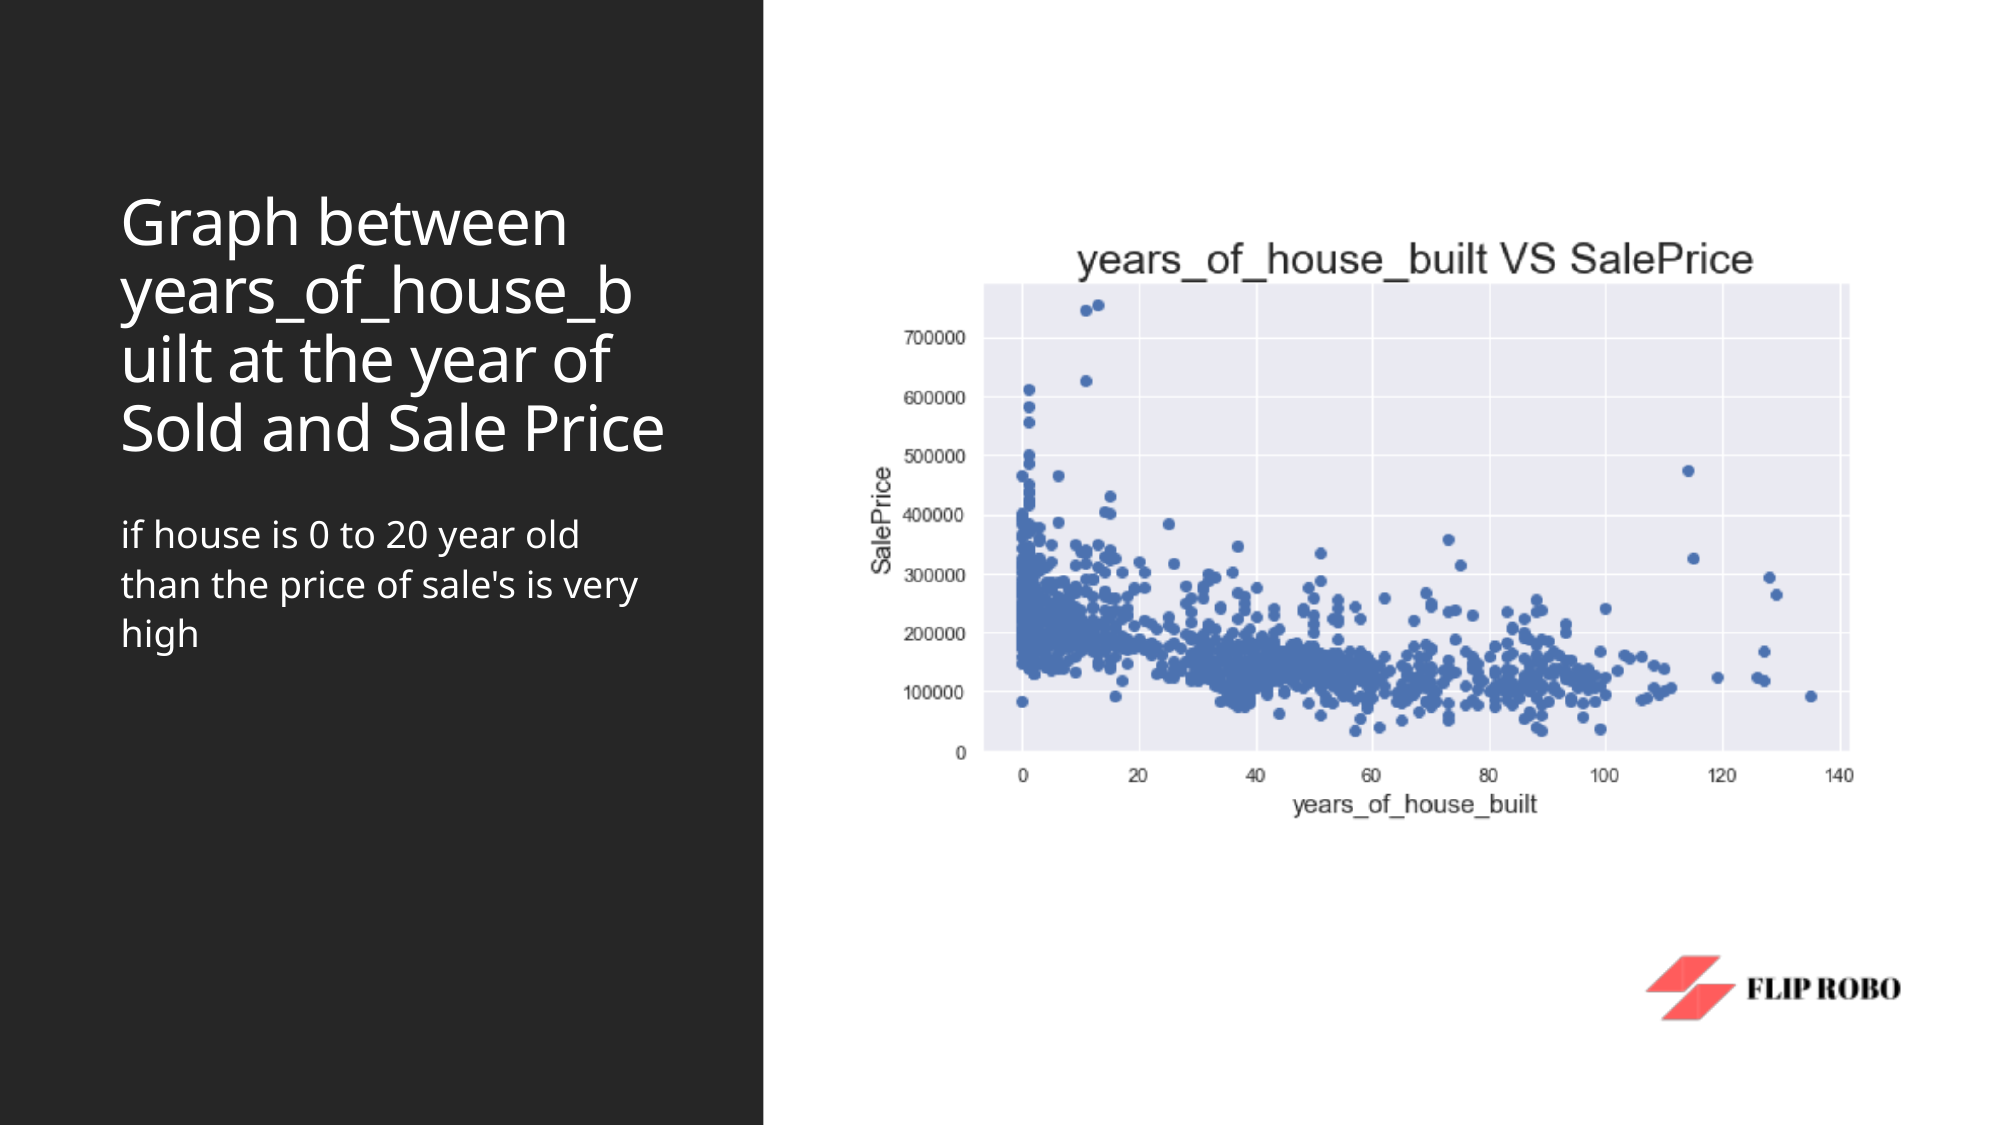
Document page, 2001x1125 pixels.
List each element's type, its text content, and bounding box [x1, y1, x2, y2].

picture [1606, 794, 1995, 1125]
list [842, 218, 1911, 838]
list if house is 0 to 20 year old than the price of sale's is very high [105, 499, 683, 1002]
title Graph between years_of_house_built at the year of Sold and Sale Price [105, 128, 683, 473]
